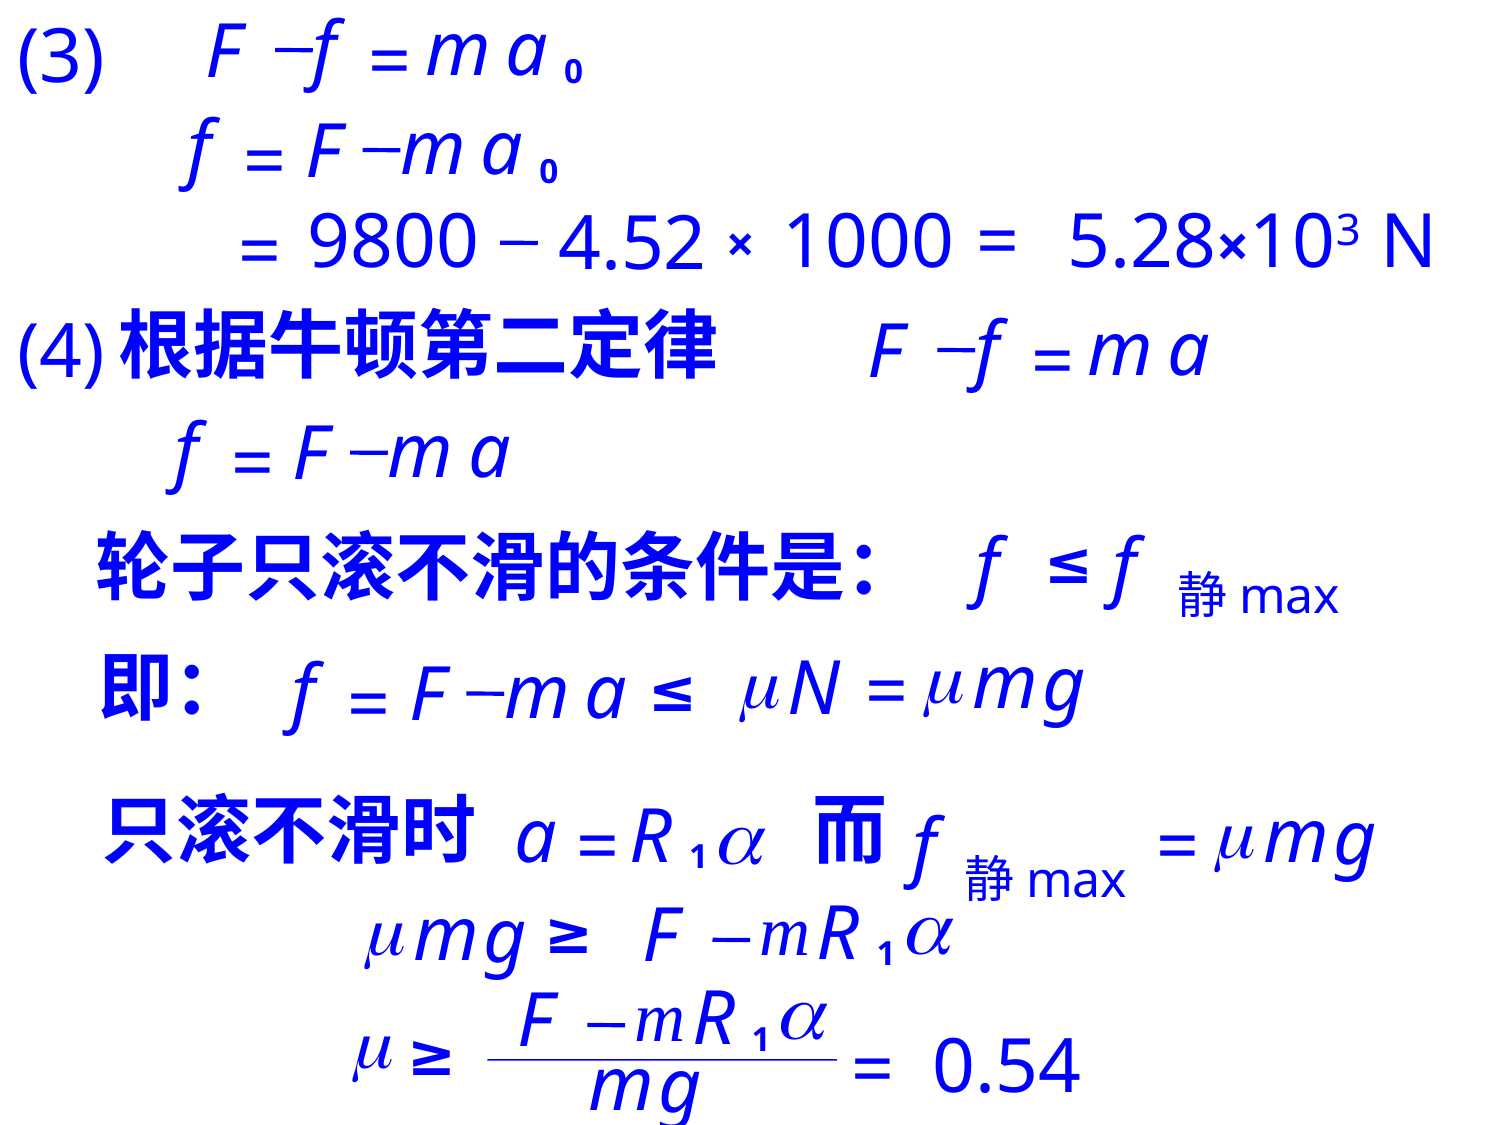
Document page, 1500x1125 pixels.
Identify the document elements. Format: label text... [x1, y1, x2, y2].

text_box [349, 960, 1091, 1125]
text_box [864, 633, 1086, 735]
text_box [187, 106, 561, 205]
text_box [0, 289, 1225, 411]
text_box 静max [951, 891, 1143, 916]
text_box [797, 774, 1377, 891]
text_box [362, 874, 951, 960]
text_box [0, 0, 586, 106]
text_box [237, 187, 1468, 295]
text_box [83, 774, 763, 889]
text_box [74, 512, 1352, 633]
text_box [174, 411, 526, 512]
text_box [82, 632, 842, 755]
